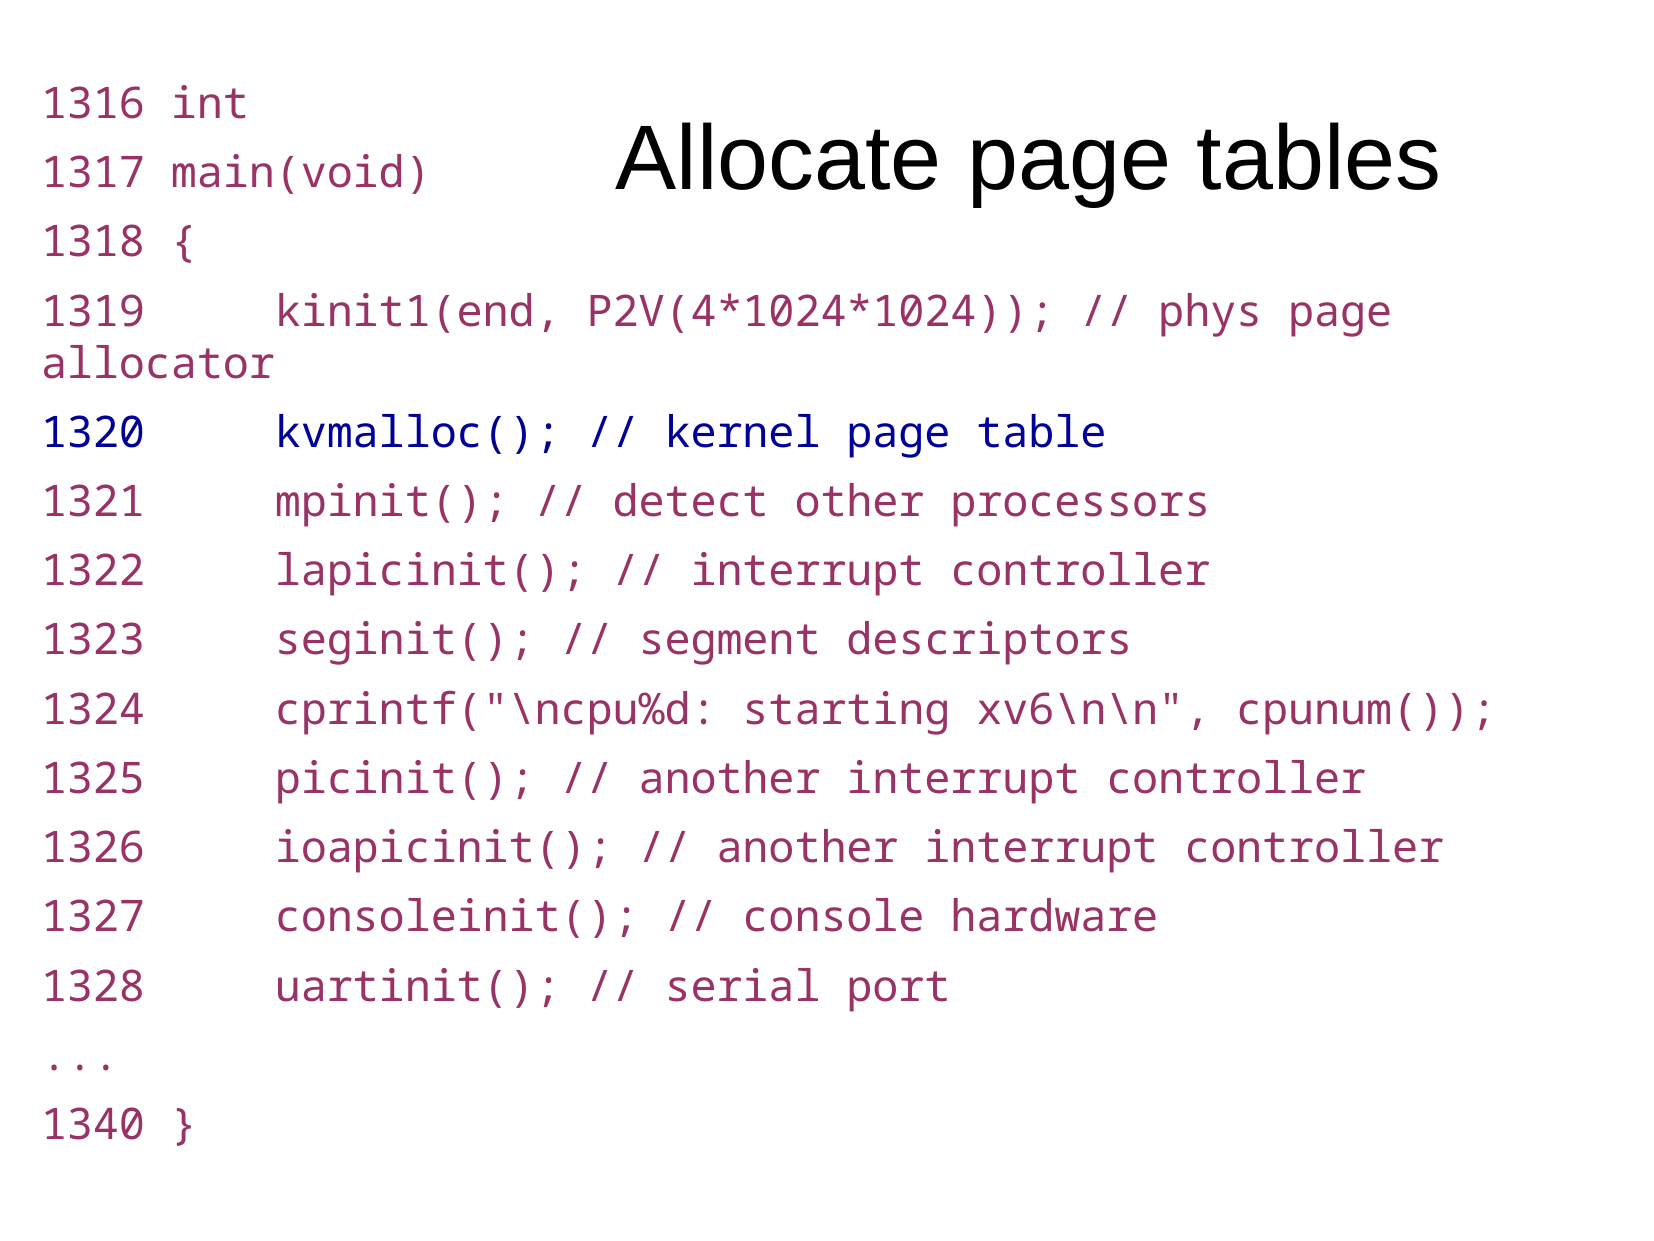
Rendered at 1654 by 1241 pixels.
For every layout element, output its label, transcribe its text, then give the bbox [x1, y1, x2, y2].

title Allocate page tables [487, 49, 1571, 257]
list 1316 int 1317 main(void) 1318 { 1319 kinit1(end, P2V(4*1024*1024)); // phys page allocator 1320 kvmalloc(); // kernel page table 1321 mpinit(); // detect other processors 1322 lapicinit(); // interrupt controller 1323 seginit(); // segment descriptors 1324 cprintf("\ncpu%d: starting xv6\n\n", cpunum()); 1325 picinit(); // another interrupt controller 1326 ioapicinit(); // another interrupt controller 1327 consoleinit(); // console hardware 1328 uartinit(); // serial port ... 1340 } [41, 75, 1622, 1163]
